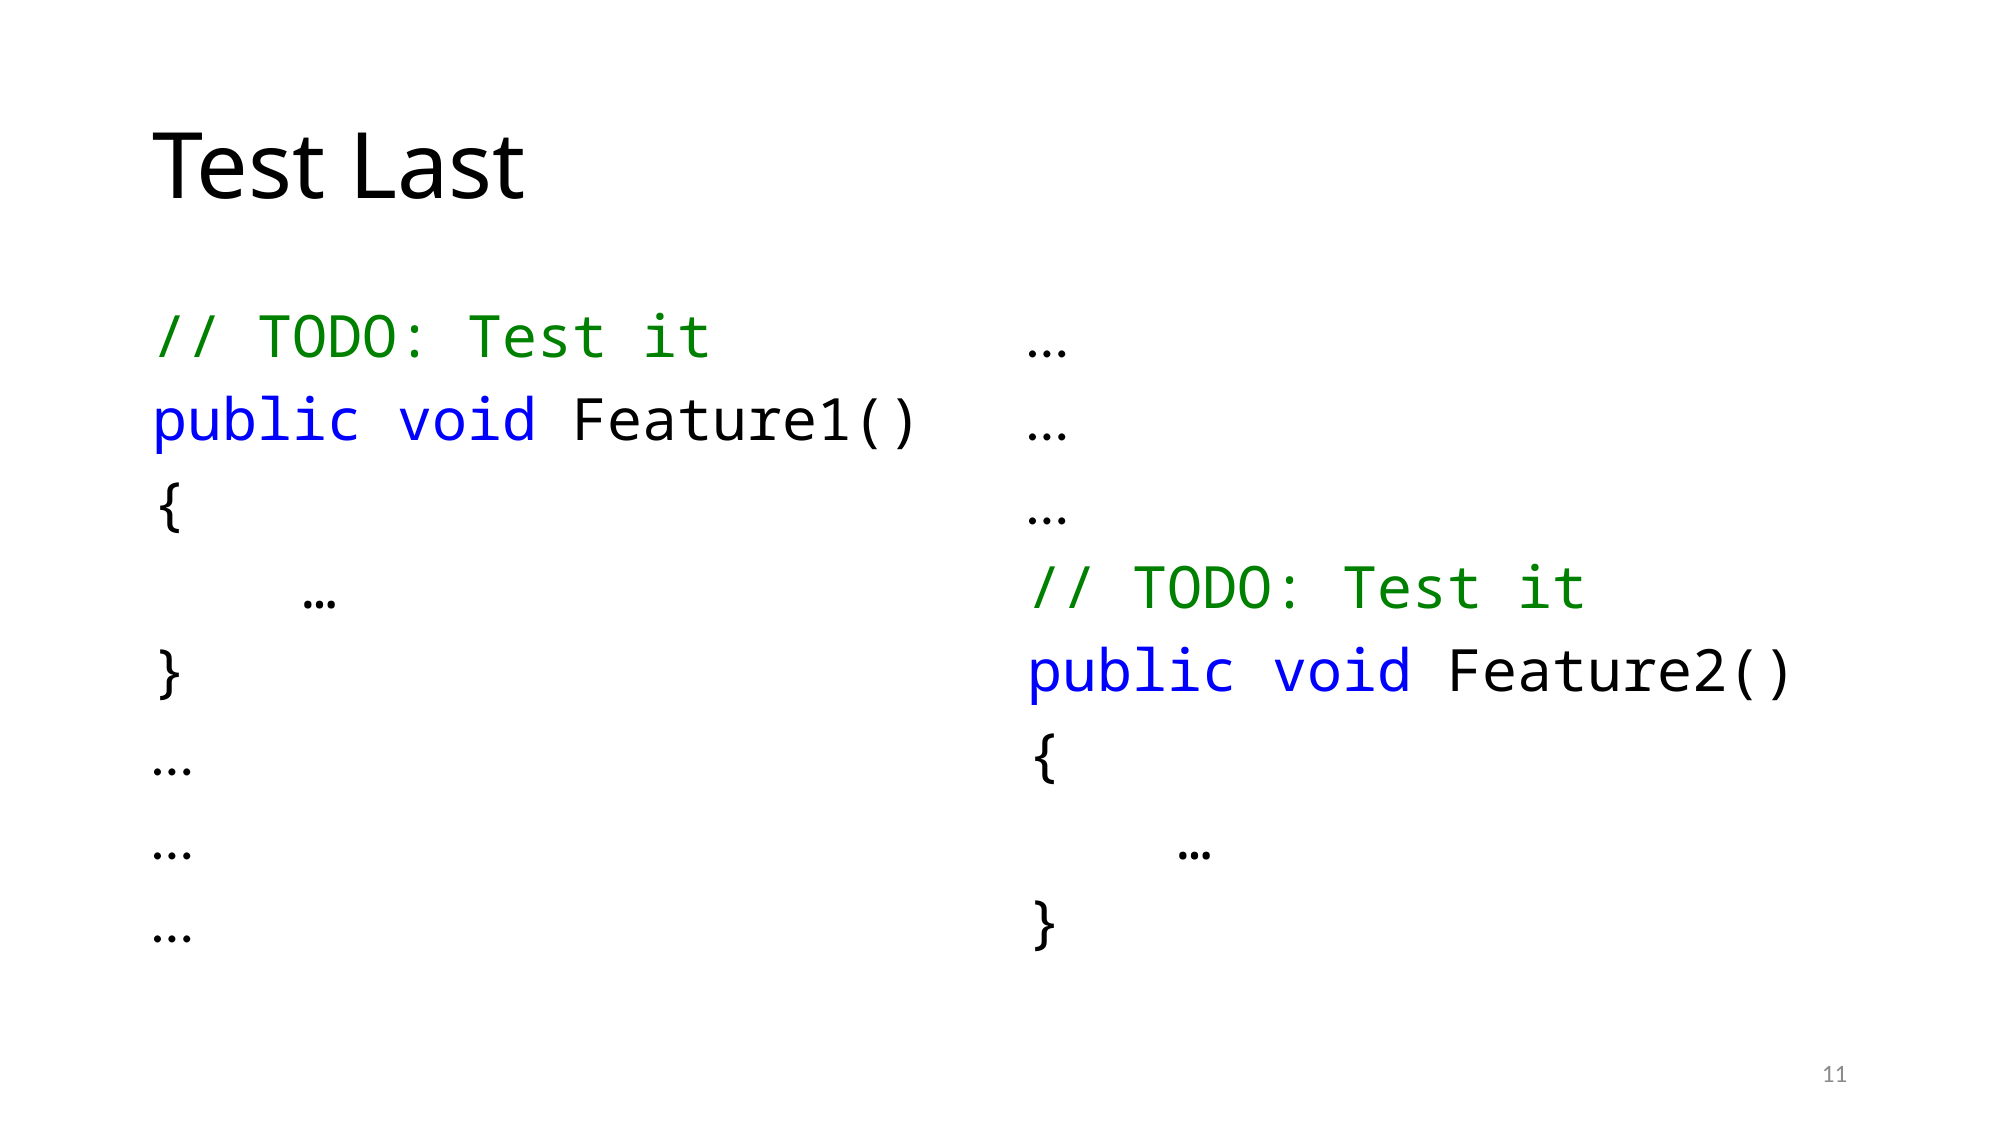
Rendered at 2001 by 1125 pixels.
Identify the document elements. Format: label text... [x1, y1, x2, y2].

slide_number 11 [1412, 1042, 1863, 1103]
list // TODO: Test it public void Feature1() { … } … … … [137, 299, 988, 1014]
title Test Last [137, 59, 1863, 278]
list … … … // TODO: Test it public void Feature2() { … } [1012, 299, 1863, 1014]
